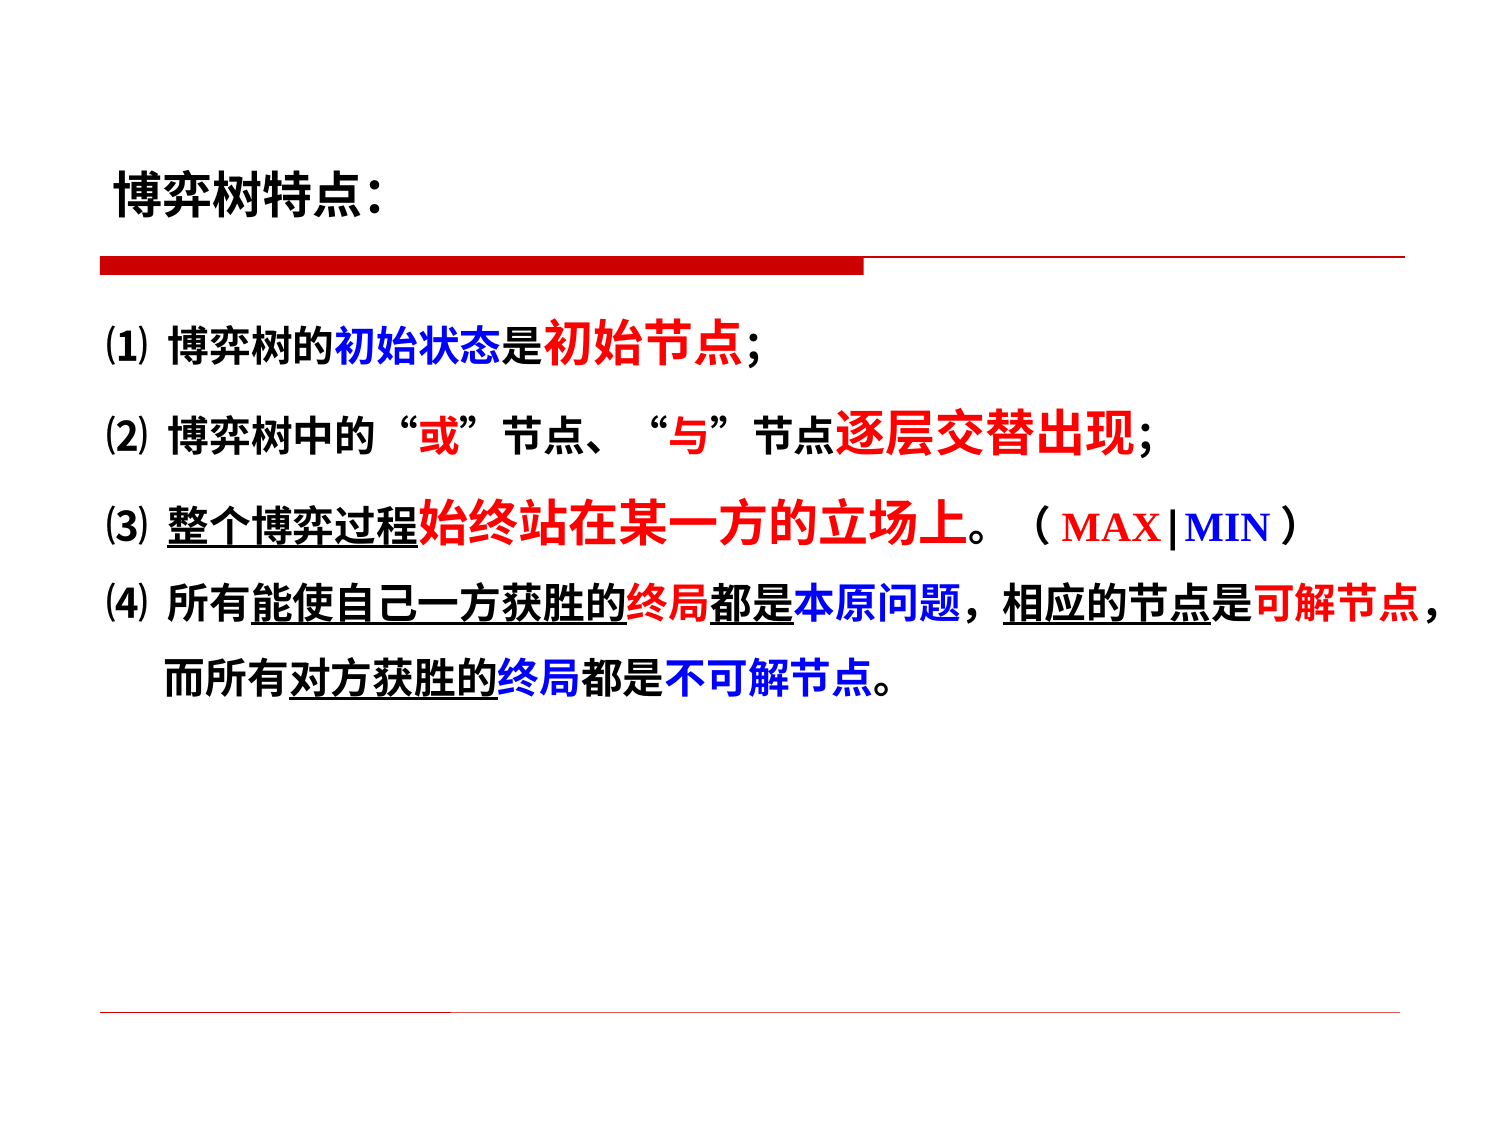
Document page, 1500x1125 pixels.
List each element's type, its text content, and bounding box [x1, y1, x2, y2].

title 博弈树特点： [112, 35, 425, 224]
text_box ⑴ 博弈树的初始状态是初始节点； ⑵ 博弈树中的“或”节点、“与”节点逐层交替出现； ⑶ 整个博弈过程始终站在某一方的立场上。（MAX|MIN） ⑷ 所有能使自己一方获胜的终局都是本原问题，相应的节点是可解节点， 而所有对方获胜的终局都是不可解节点。 [106, 281, 1425, 702]
